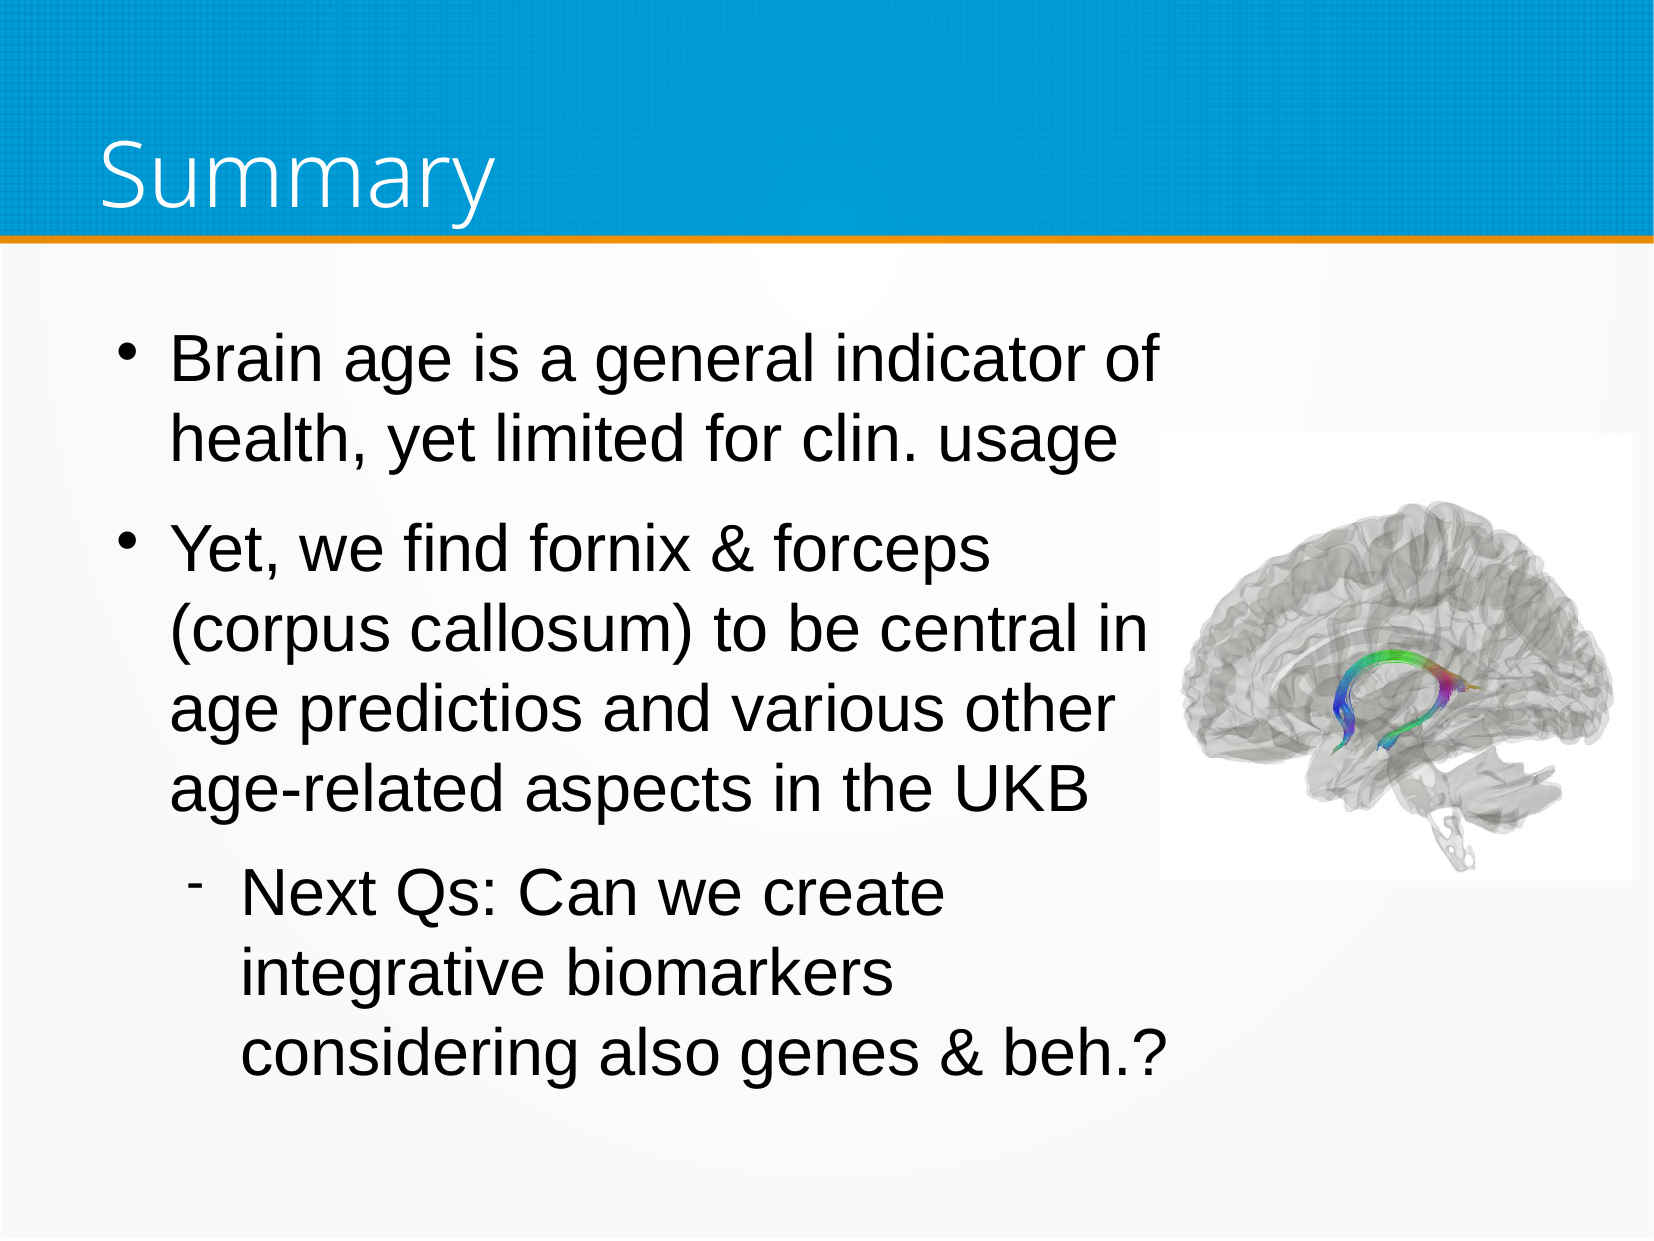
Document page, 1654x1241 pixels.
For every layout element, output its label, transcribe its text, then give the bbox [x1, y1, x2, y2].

title Summary [98, 19, 1654, 227]
list Brain age is a general indicator of health, yet limited for clin. usage Yet, we find fornix & forceps (corpus callosum) to be central in age predictios and various other age-related aspects in the UKB Next Qs: Can we create integrative biomarkers considering also genes & beh.? [98, 315, 1181, 1122]
picture [0, 236, 1654, 1241]
